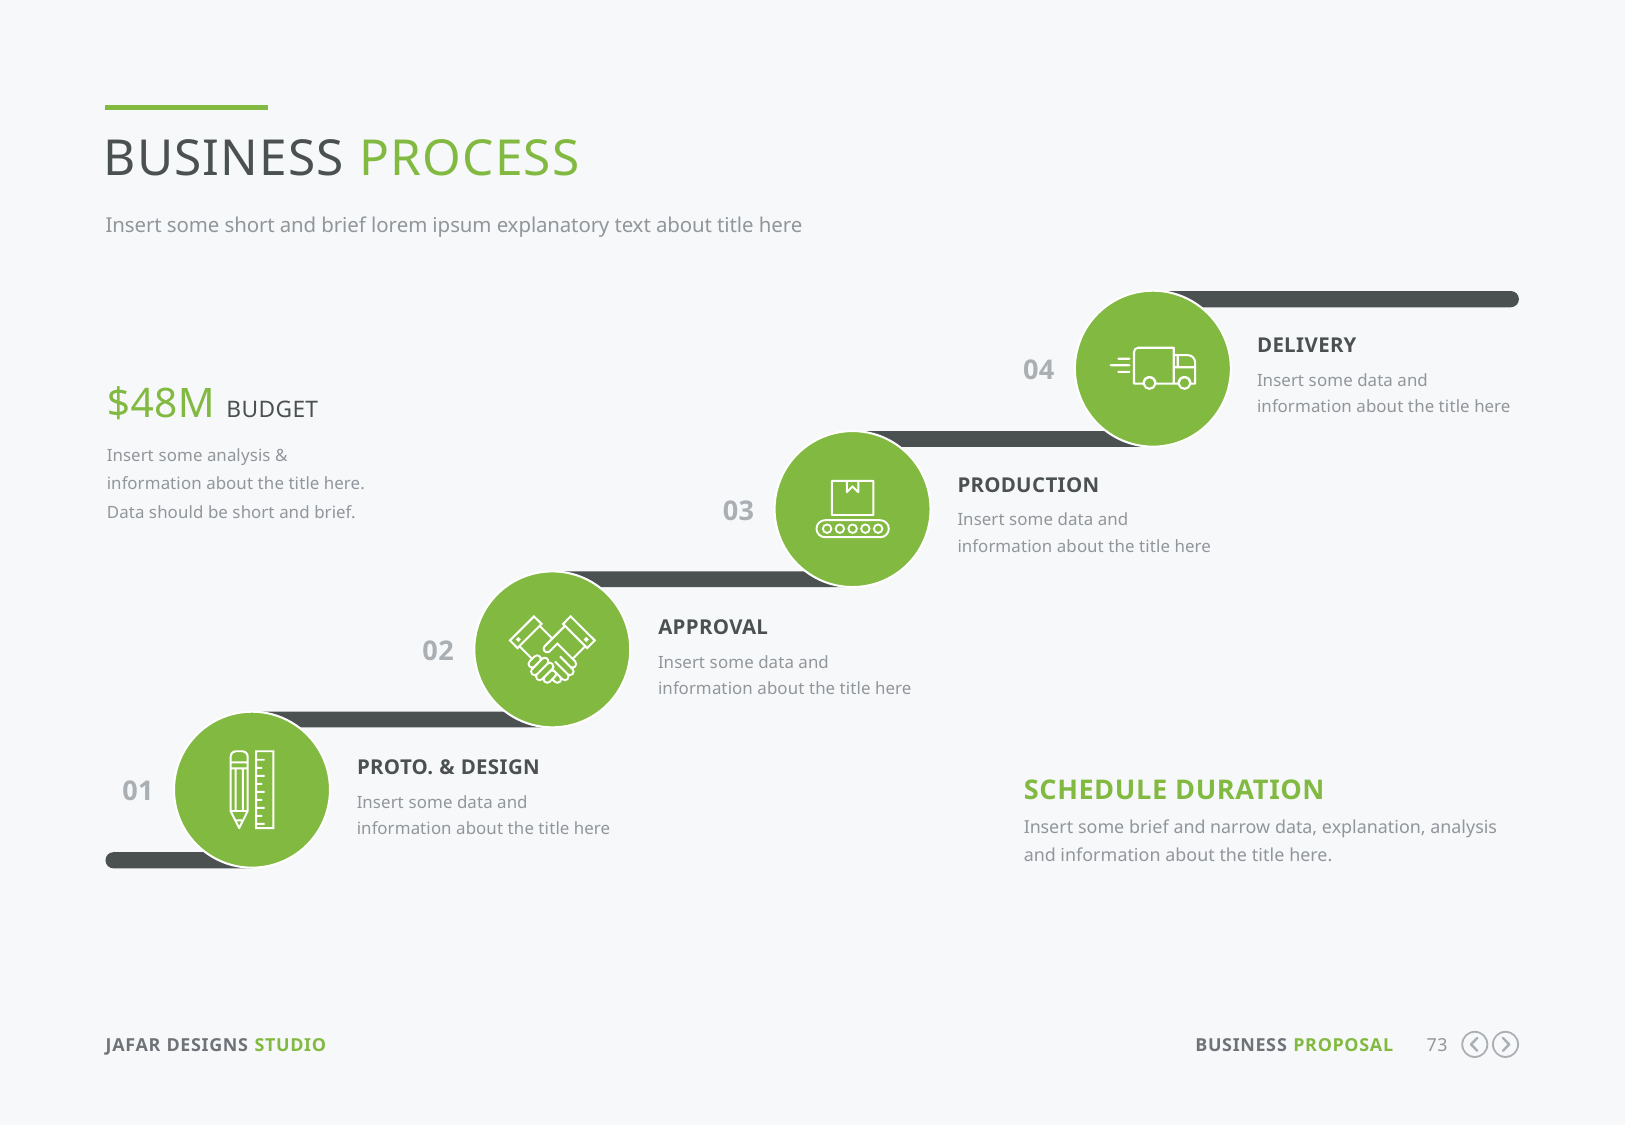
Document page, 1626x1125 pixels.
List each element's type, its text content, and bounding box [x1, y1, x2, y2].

text_box [104, 851, 254, 870]
text_box [865, 430, 1142, 448]
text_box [1257, 332, 1519, 417]
list Business Process [103, 125, 1518, 188]
text_box [1132, 346, 1197, 390]
text_box 01 [105, 773, 154, 806]
text_box [773, 430, 932, 589]
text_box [957, 471, 1217, 557]
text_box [1023, 762, 1518, 866]
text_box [658, 614, 918, 699]
text_box [563, 570, 839, 588]
text_box [229, 750, 249, 830]
text_box [1161, 289, 1520, 309]
text_box 02 [405, 633, 454, 666]
text_box [473, 570, 632, 729]
text_box [830, 479, 875, 516]
text_box [172, 710, 332, 869]
text_box [815, 519, 890, 539]
text_box [1073, 289, 1232, 448]
text_box [508, 615, 597, 684]
text_box [255, 750, 275, 830]
text_box [267, 711, 537, 728]
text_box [356, 754, 617, 839]
text_box 03 [706, 493, 755, 526]
text_box 04 [1006, 351, 1055, 385]
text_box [106, 376, 383, 523]
list Insert some short and brief lorem ipsum explanatory text about title here [105, 209, 1519, 241]
